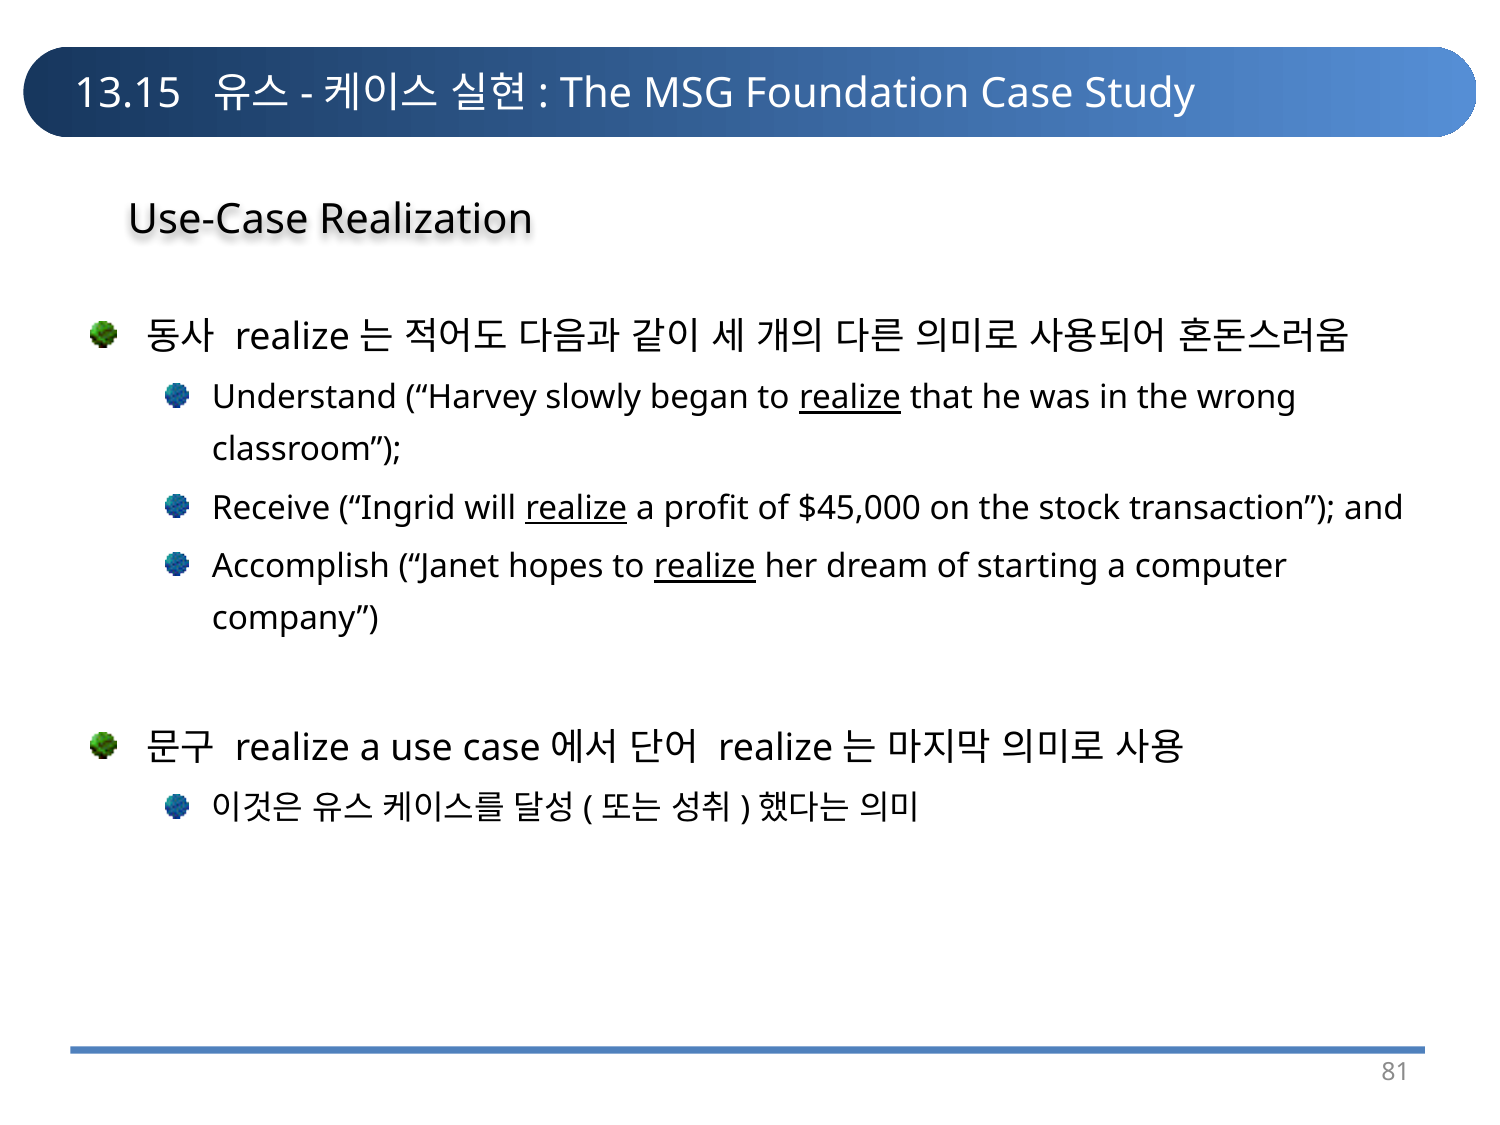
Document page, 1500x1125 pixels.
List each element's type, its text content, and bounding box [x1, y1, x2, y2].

list Use-Case Realization [60, 180, 601, 255]
title 13.15 유스-케이스 실현: The MSG Foundation Case Study [59, 56, 1410, 126]
list 동사 realize는 적어도 다음과 같이 세 개의 다른 의미로 사용되어 혼돈스러움 Understand (“Harvey slowly began to realize that he was in the wrong classroom”); Receive (“Ingrid will realize a profit of $45,000 on the stock transaction”); and Accomplish (“Janet hopes to realize her dream of starting a computer company”) 문구 realize a use case에서 단어 realize는 마지막 의미로 사용 이것은 유스 케이스를 달성(또는 성취)했다는 의미 [75, 290, 1471, 1005]
picture [165, 552, 189, 576]
picture [165, 494, 189, 518]
picture [165, 383, 189, 408]
slide_number 81 [1074, 1042, 1425, 1103]
picture [165, 794, 189, 819]
picture [90, 321, 117, 348]
picture [90, 732, 117, 759]
